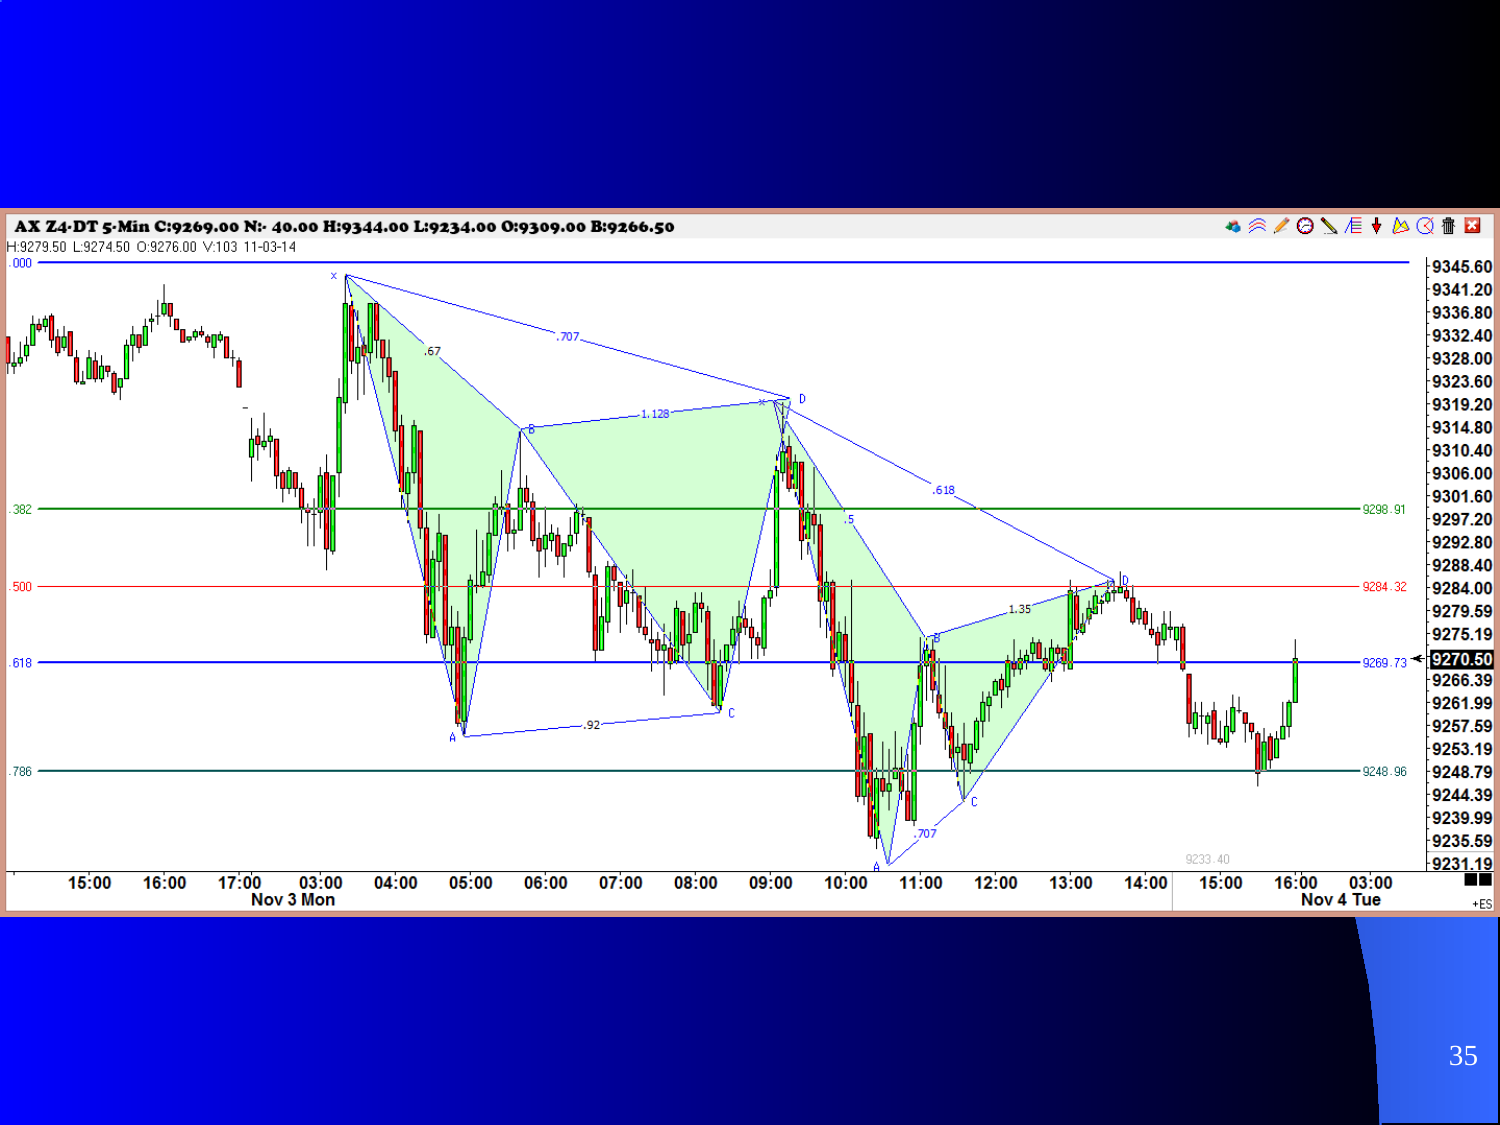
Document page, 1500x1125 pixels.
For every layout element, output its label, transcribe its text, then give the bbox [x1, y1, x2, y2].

picture [0, 208, 1500, 917]
slide_number 35 [1180, 1008, 1494, 1072]
